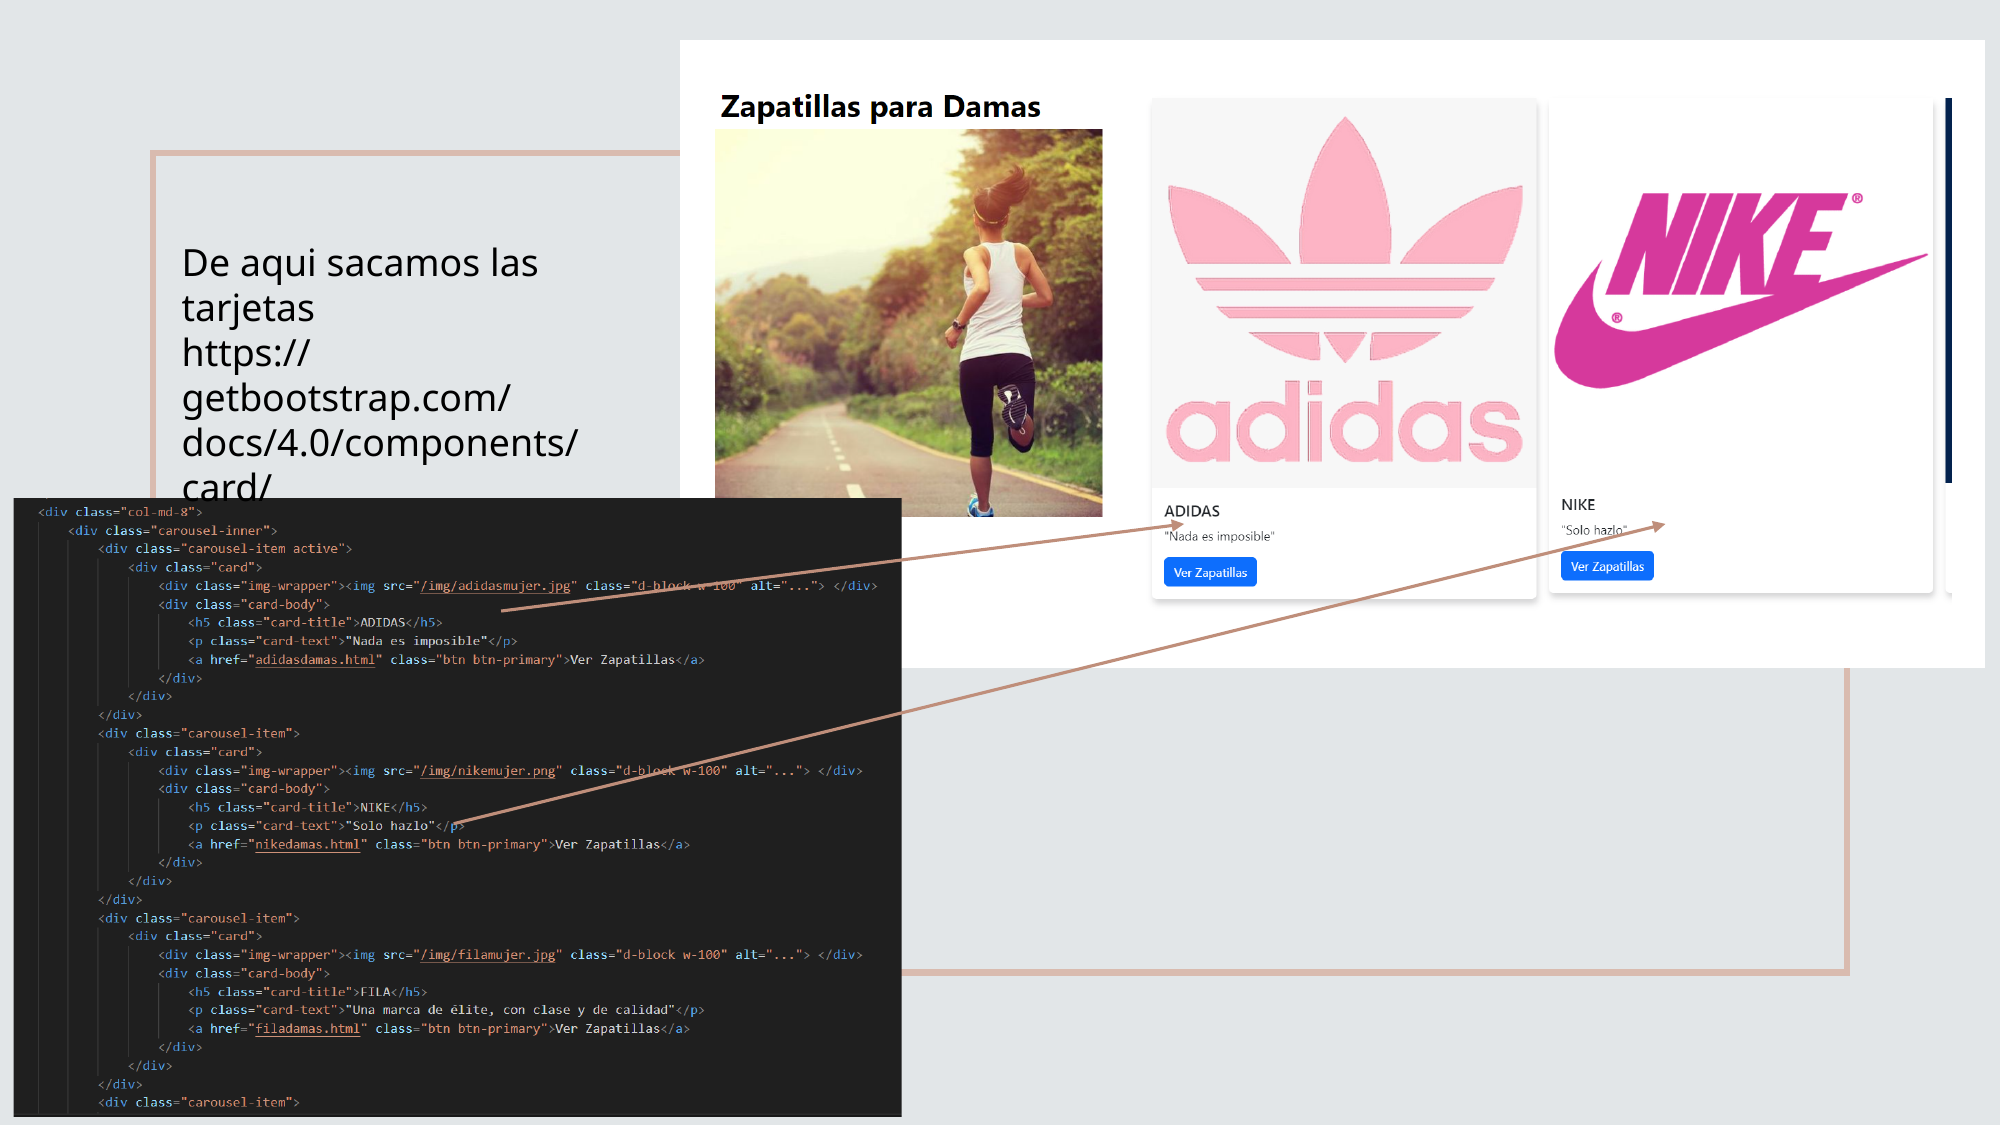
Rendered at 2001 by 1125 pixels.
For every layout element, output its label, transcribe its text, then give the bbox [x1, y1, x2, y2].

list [680, 40, 1985, 669]
picture [13, 498, 902, 1117]
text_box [453, 523, 1666, 824]
text_box De aqui sacamos las tarjetas https://getbootstrap.com/docs/4.0/components/card/ [166, 186, 617, 498]
